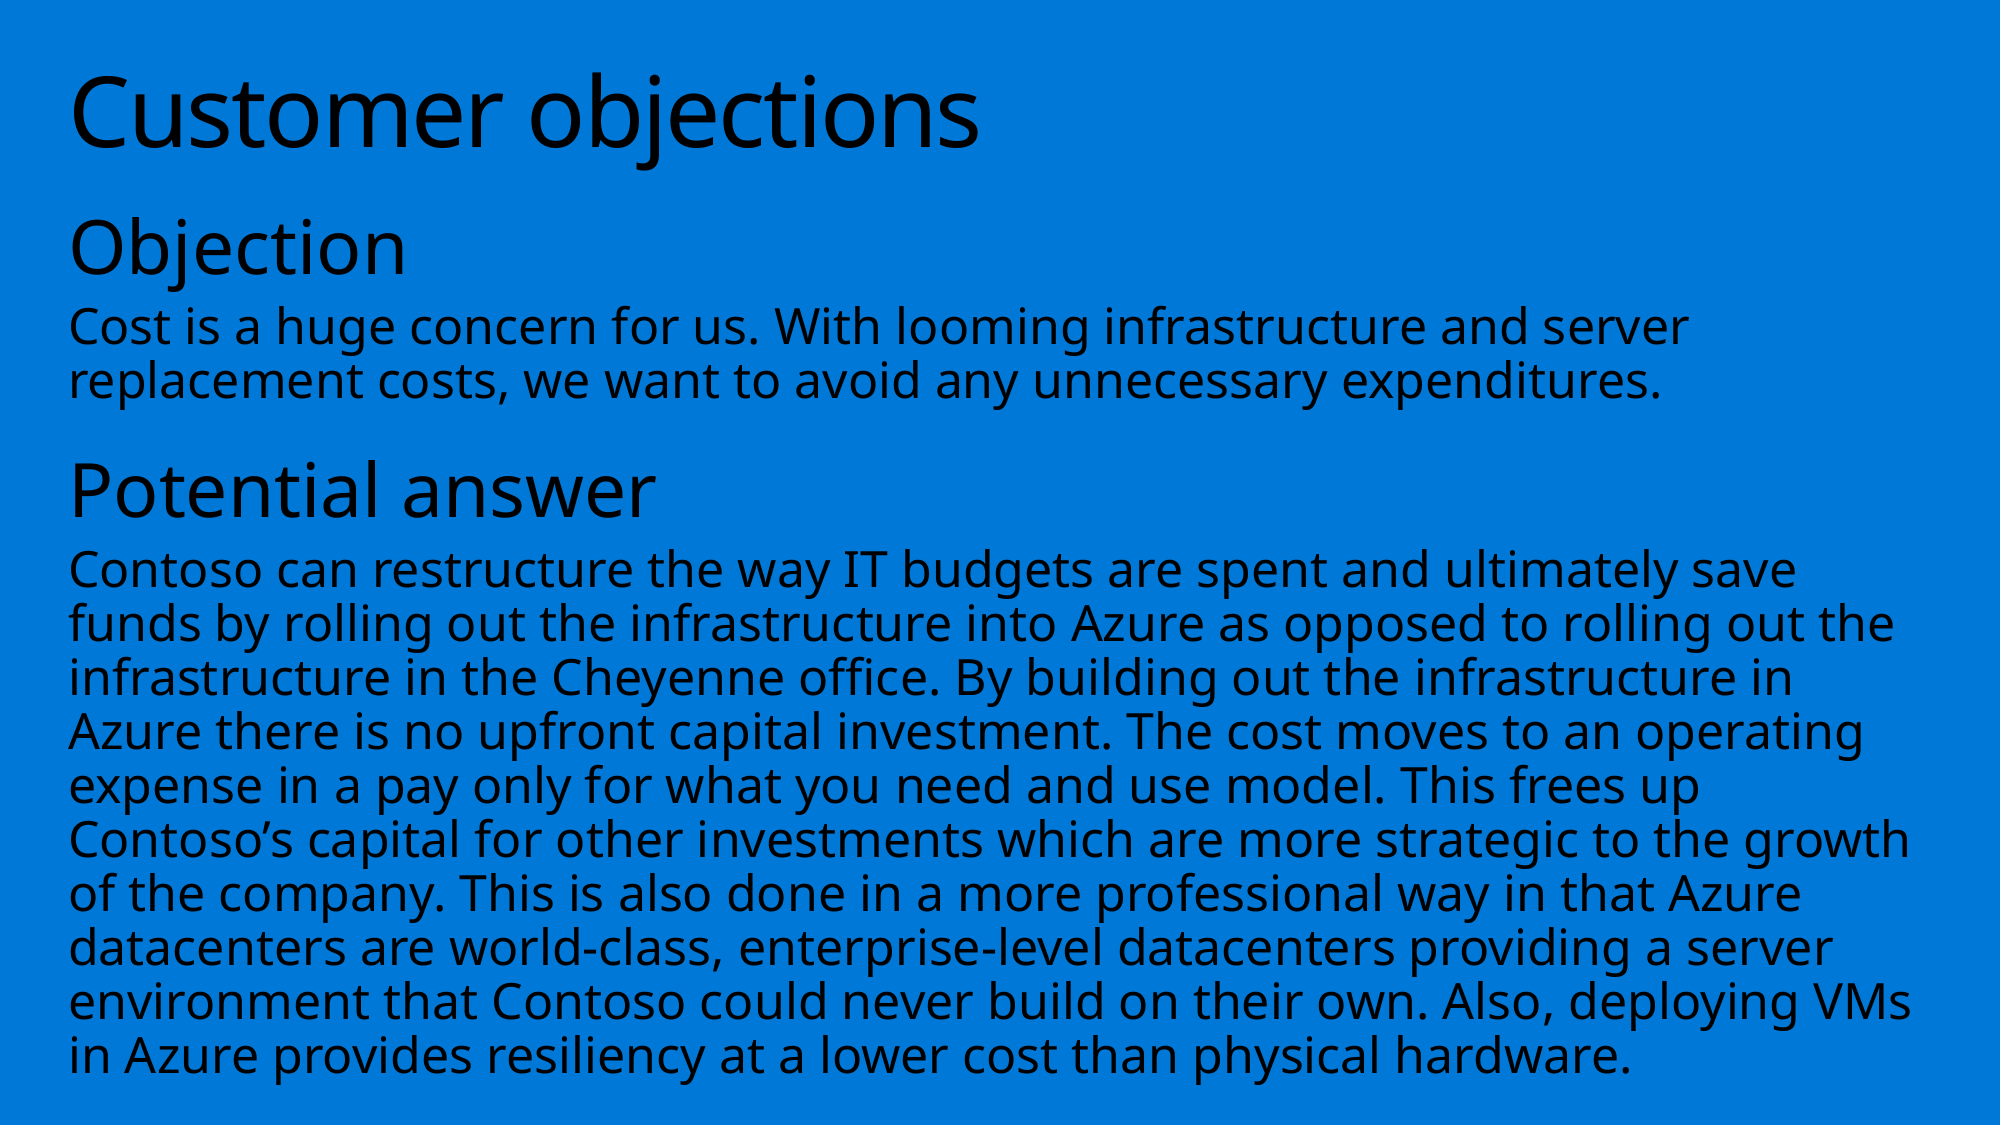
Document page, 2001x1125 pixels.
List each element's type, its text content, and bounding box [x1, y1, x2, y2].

title Customer objections [44, 47, 1957, 196]
list Objection Cost is a huge concern for us. With looming infrastructure and server replacement costs, we want to avoid any unnecessary expenditures. Potential answer Contoso can restructure the way IT budgets are spent and ultimately save funds by rolling out the infrastructure into Azure as opposed to rolling out the infrastructure in the Cheyenne office. By building out the infrastructure in Azure there is no upfront capital investment. The cost moves to an operating expense in a pay only for what you need and use model. This frees up Contoso’s capital for other investments which are more strategic to the growth of the company. This is also done in a more professional way in that Azure datacenters are world-class, enterprise-level datacenters providing a server environment that Contoso could never build on their own. Also, deploying VMs in Azure provides resiliency at a lower cost than physical hardware. [44, 195, 1956, 1082]
